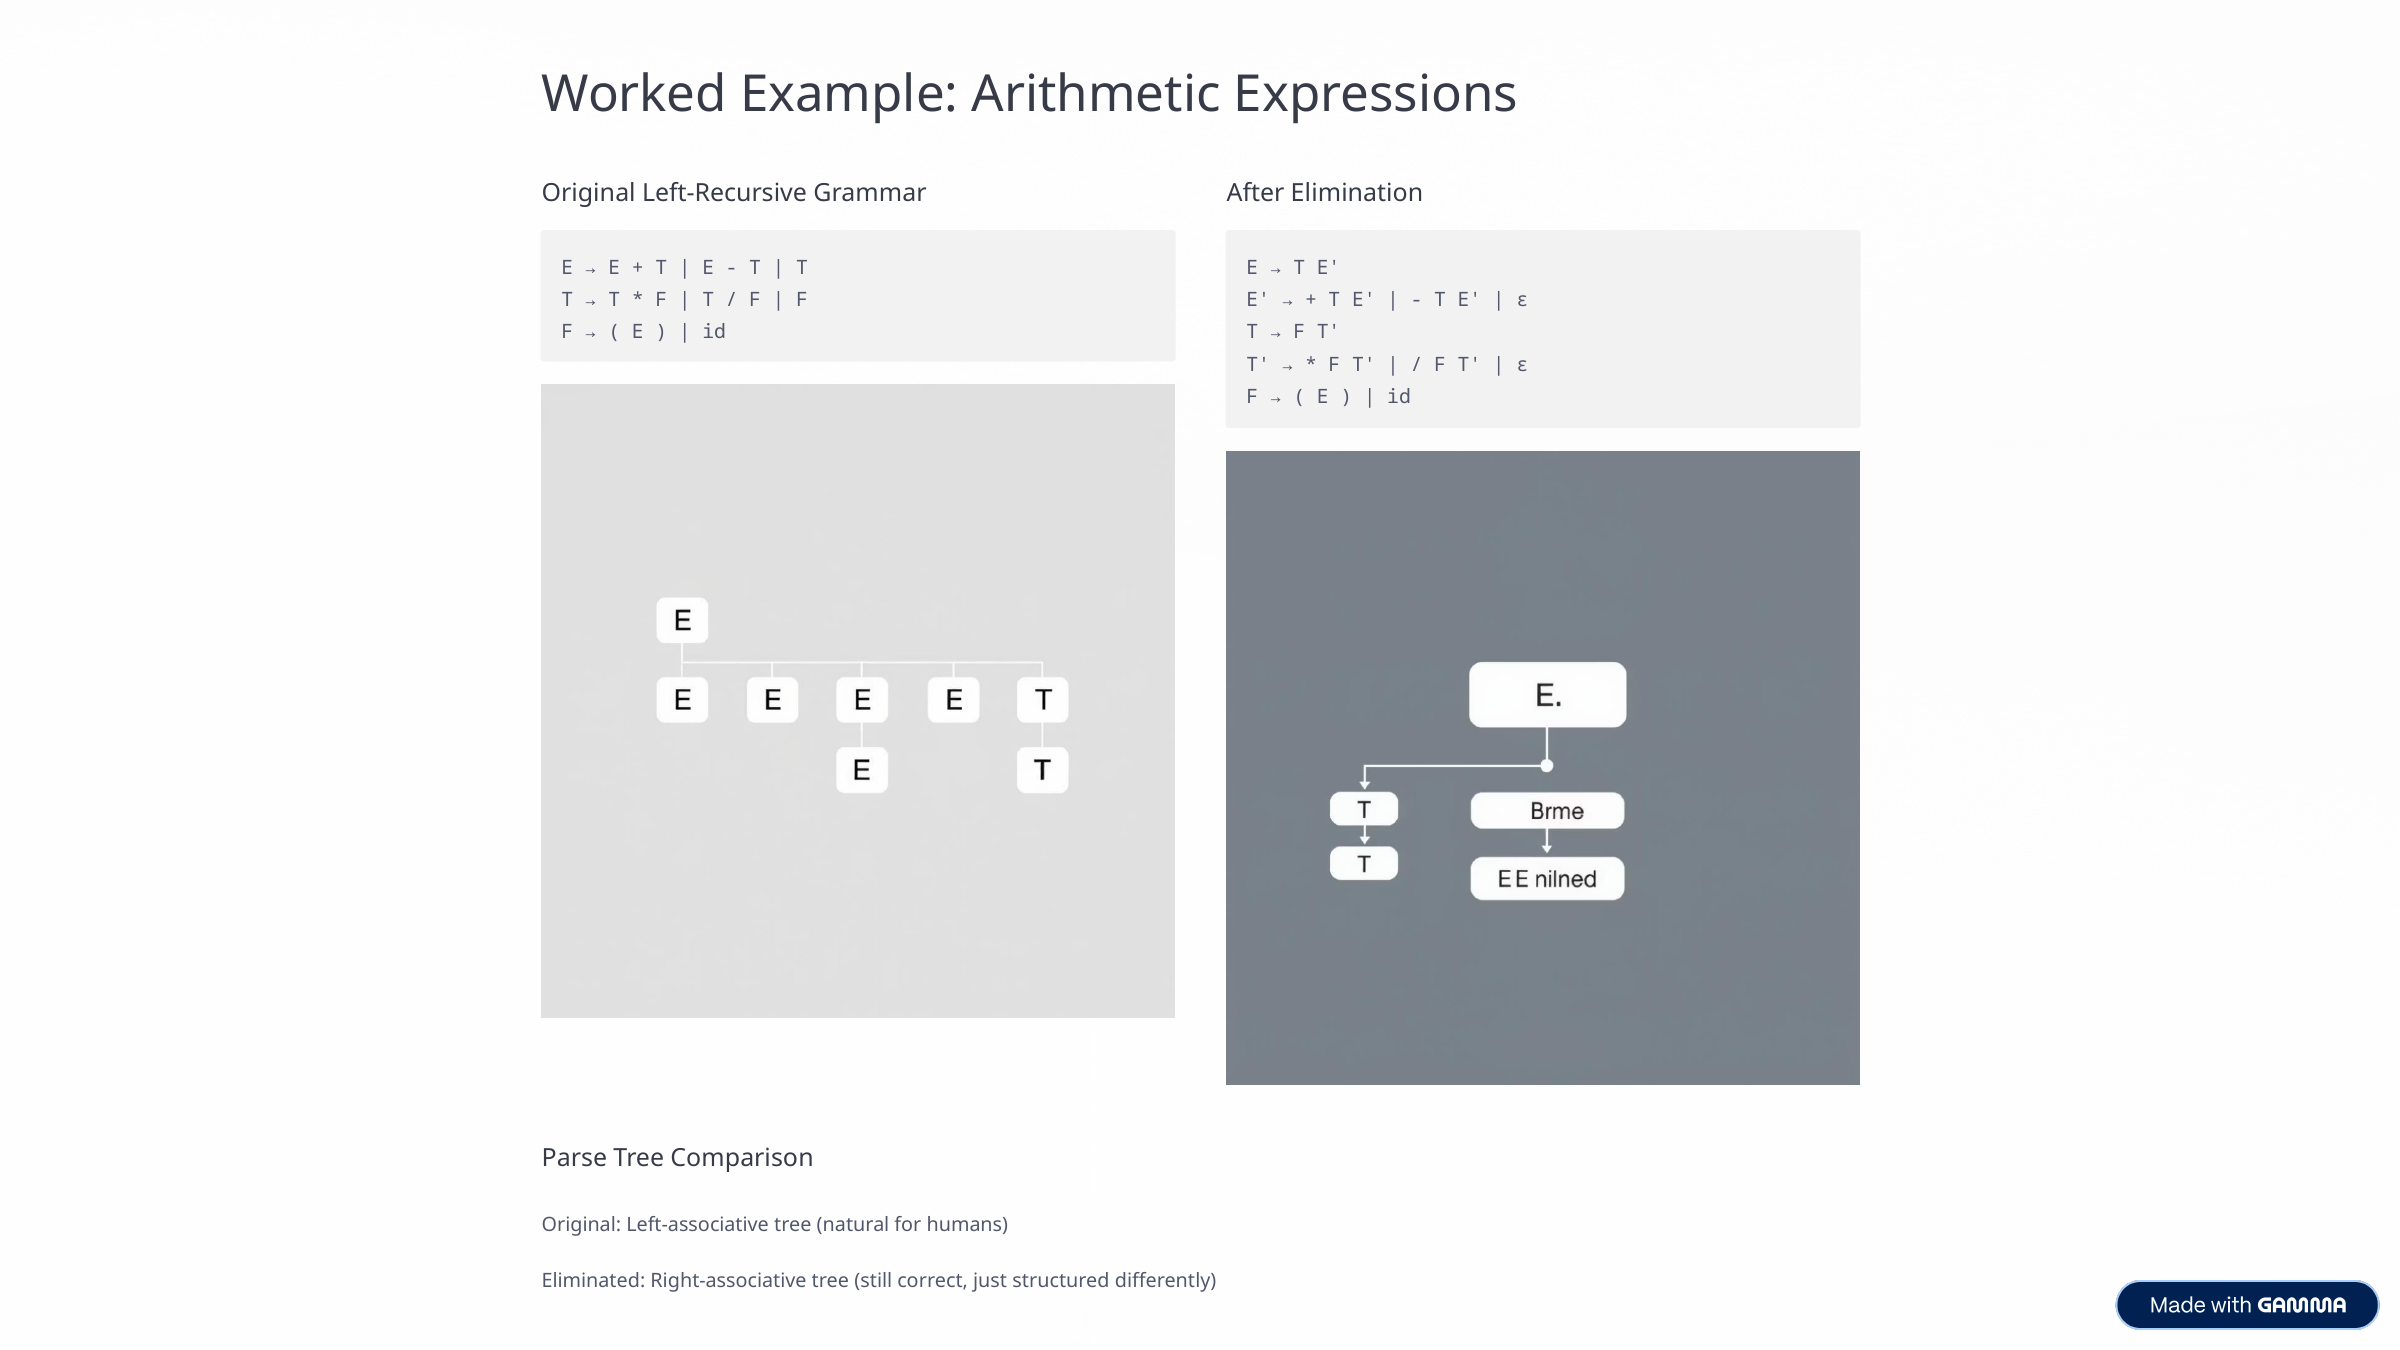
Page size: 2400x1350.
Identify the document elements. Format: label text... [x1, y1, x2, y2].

text_box After Elimination [1226, 174, 1487, 207]
text_box E → E + T | E - T | T T → T * F | T / F | F F → ( E ) | id [561, 245, 1155, 346]
picture [1226, 451, 1860, 1085]
picture [541, 384, 1175, 1018]
text_box Worked Example: Arithmetic Expressions [541, 57, 1575, 123]
text_box Parse Tree Comparison [541, 1138, 835, 1172]
text_box Original Left-Recursive Grammar [541, 174, 959, 207]
picture [2106, 1271, 2389, 1339]
text_box E → T E' E' → + T E' | - T E' | ε T → F T' T' → * F T' | / F T' | ε F → ( E ) | id [1246, 245, 1840, 413]
text_box Original: Left-associative tree (natural for humans) [541, 1202, 1859, 1236]
text_box Eliminated: Right-associative tree (still correct, just structured differently) [541, 1259, 1859, 1293]
text_box [1225, 230, 1861, 428]
text_box [540, 230, 1176, 362]
